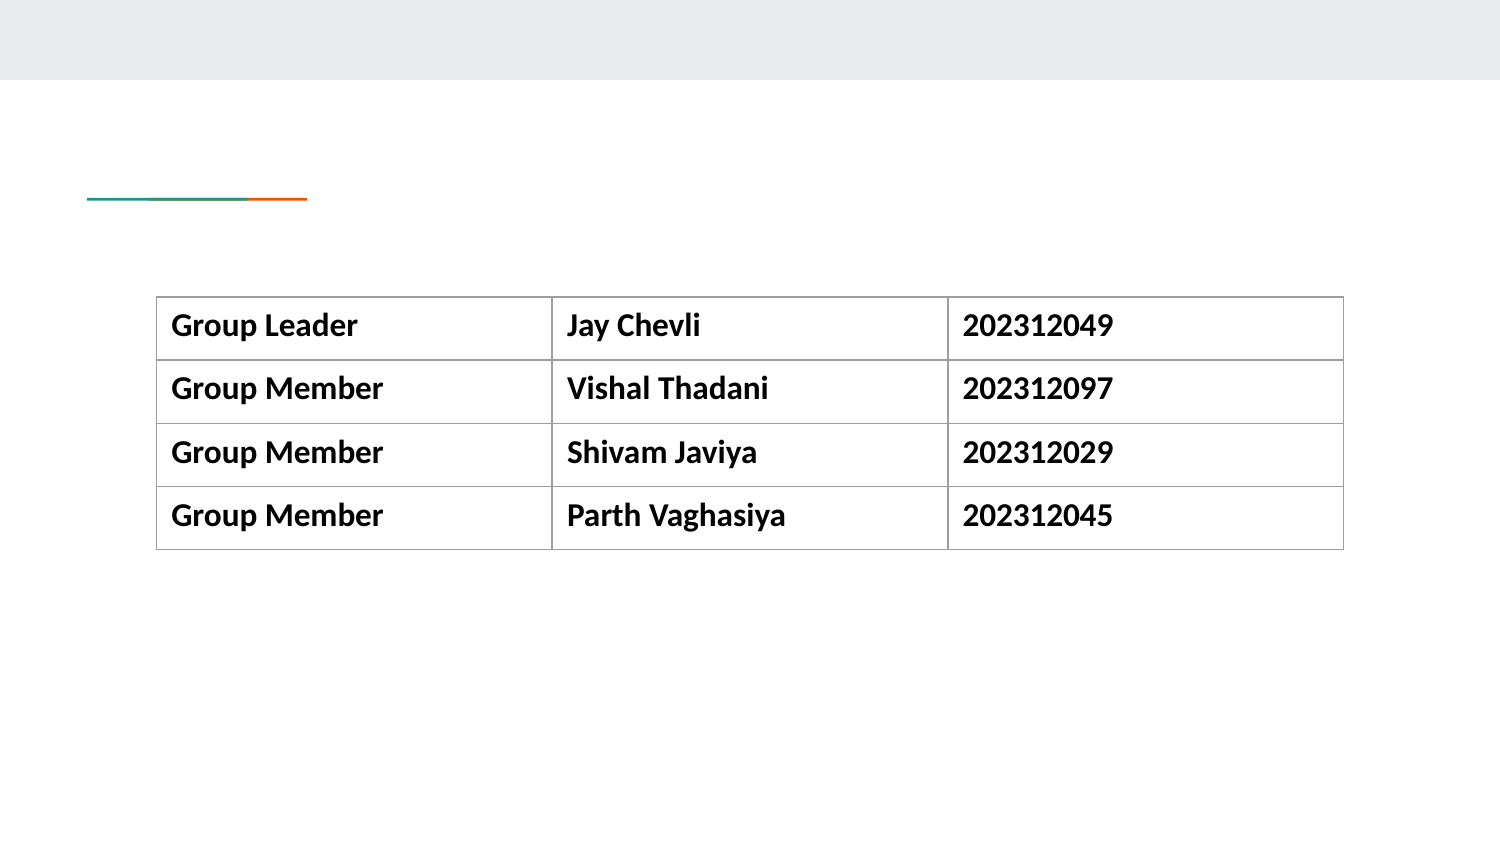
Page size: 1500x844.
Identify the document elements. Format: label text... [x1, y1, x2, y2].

table_cell 202312045 [949, 487, 1343, 549]
table_header Jay Chevli [553, 298, 947, 359]
table_cell Group Member [157, 361, 551, 423]
table_cell Shivam Javiya [553, 424, 947, 486]
table_cell Group Member [157, 487, 551, 549]
table_cell 202312029 [949, 424, 1343, 486]
table_header 202312049 [949, 298, 1343, 359]
table_header Group Leader [157, 298, 551, 359]
table_cell Group Member [157, 424, 551, 486]
table_cell Parth Vaghasiya [553, 487, 947, 549]
table_cell Vishal Thadani [553, 361, 947, 423]
table_cell 202312097 [949, 361, 1343, 423]
